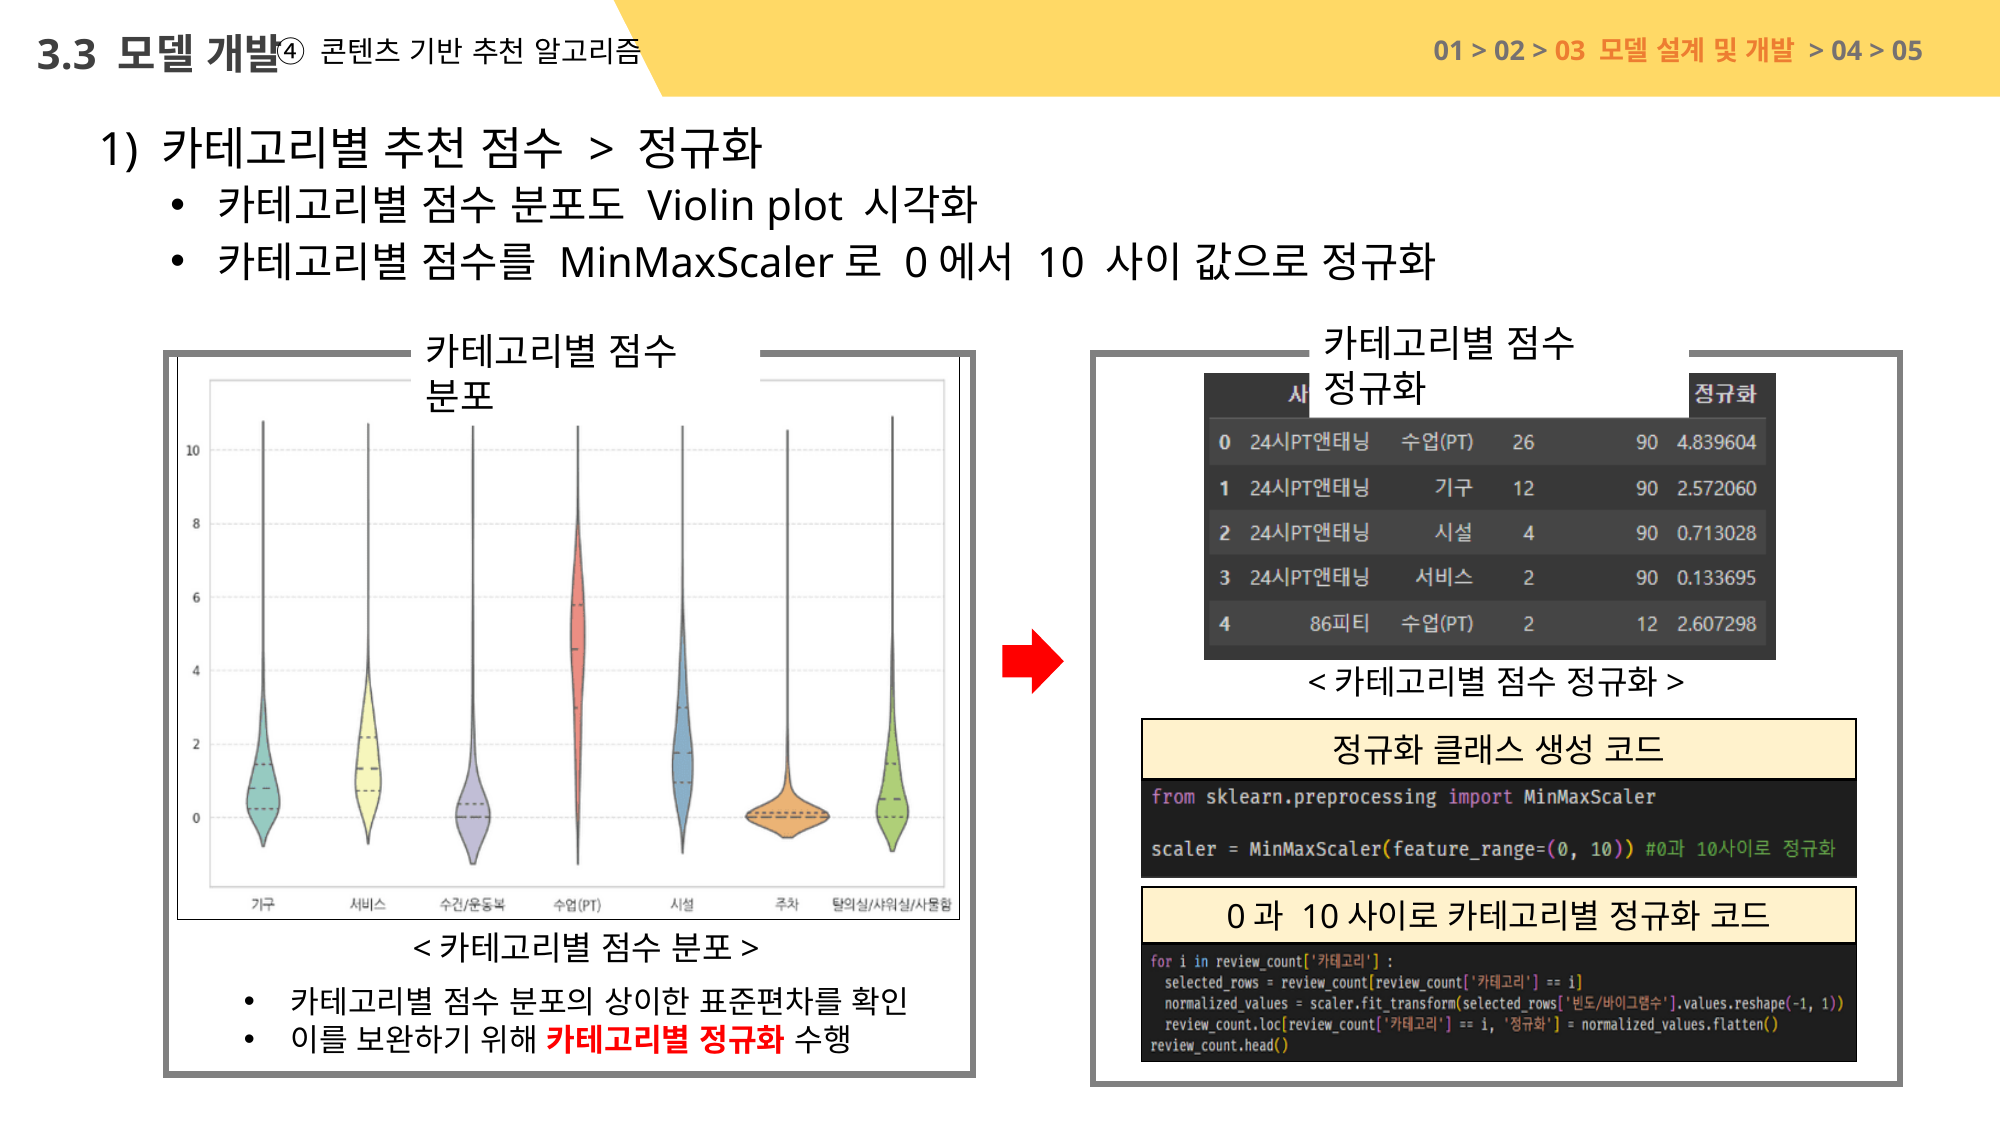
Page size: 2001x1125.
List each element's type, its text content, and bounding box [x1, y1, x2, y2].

text_box 3.3 모델 개발 [22, 21, 447, 86]
text_box ④ 콘텐츠 기반 추천 알고리즘 [261, 25, 749, 76]
text_box [1002, 628, 1064, 695]
text_box [1092, 352, 1901, 1085]
text_box 1) 카테고리별 추천 점수 > 정규화 [83, 112, 1321, 183]
text_box [165, 352, 974, 1076]
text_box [1141, 718, 1857, 878]
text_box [1141, 887, 1857, 1062]
text_box 01 > 02 > 03 모델 설계 및 개발 > 04 > 05 [1418, 25, 1949, 73]
text_box 카테고리별 점수 정규화 [1309, 312, 1689, 373]
text_box 카테고리별 점수 분포도 Violin plot 시각화 카테고리별 점수를 MinMaxScaler로 0에서 10 사이 값으로 정규화 [155, 171, 1565, 293]
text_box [177, 355, 960, 988]
picture [1204, 373, 1776, 660]
text_box 카테고리별 점수 분포 [411, 320, 761, 355]
